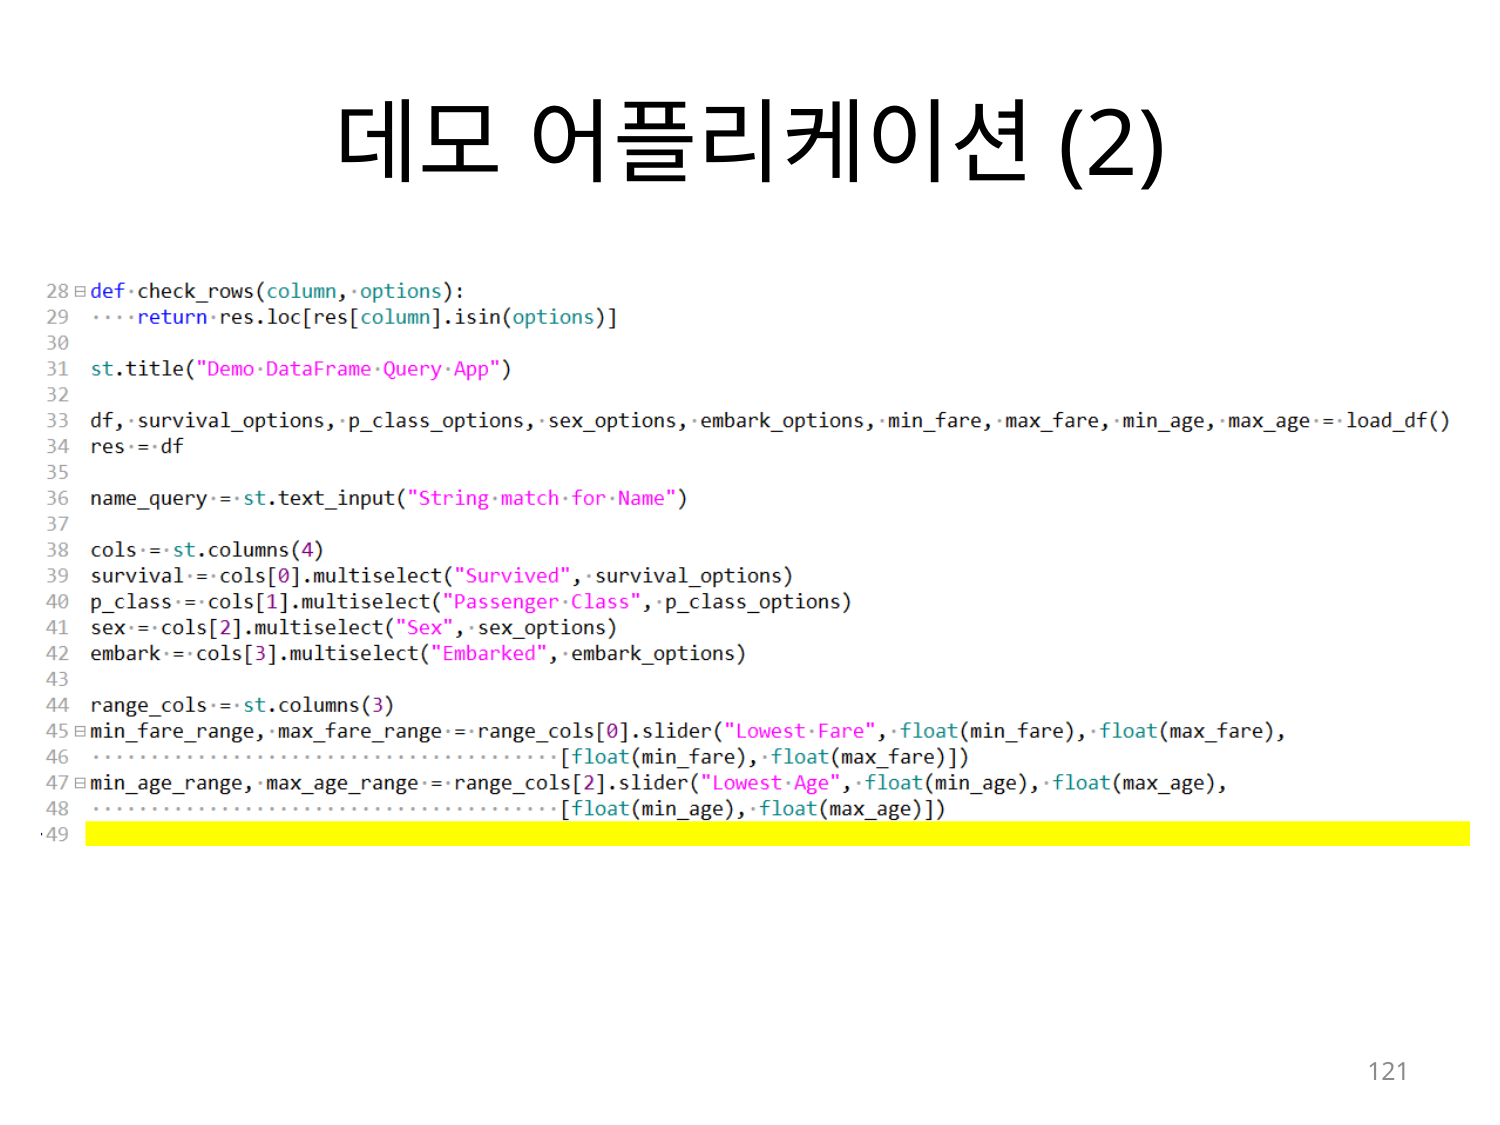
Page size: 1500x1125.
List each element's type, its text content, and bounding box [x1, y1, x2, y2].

slide_number 121 [1074, 1042, 1425, 1103]
picture [41, 278, 1470, 846]
title 데모 어플리케이션(2) [75, 45, 1425, 233]
